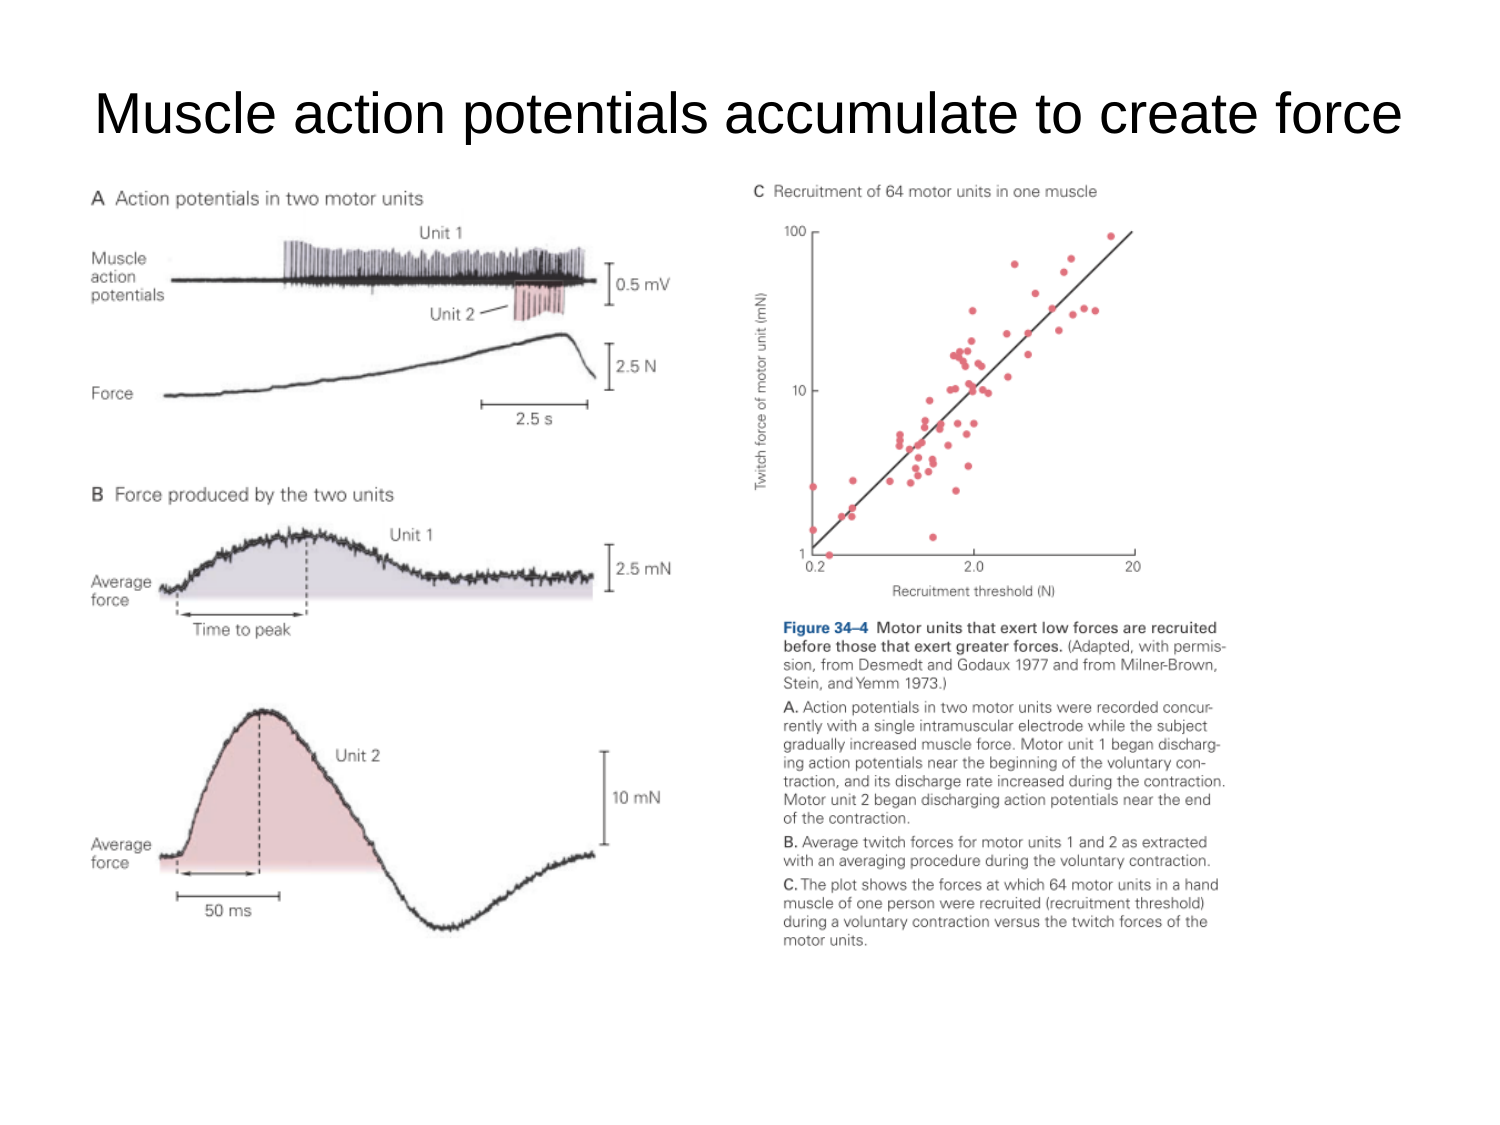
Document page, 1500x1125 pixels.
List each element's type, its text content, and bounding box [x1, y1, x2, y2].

picture [739, 175, 1231, 976]
title Muscle action potentials accumulate to create force [75, 45, 1425, 176]
picture [65, 175, 682, 950]
